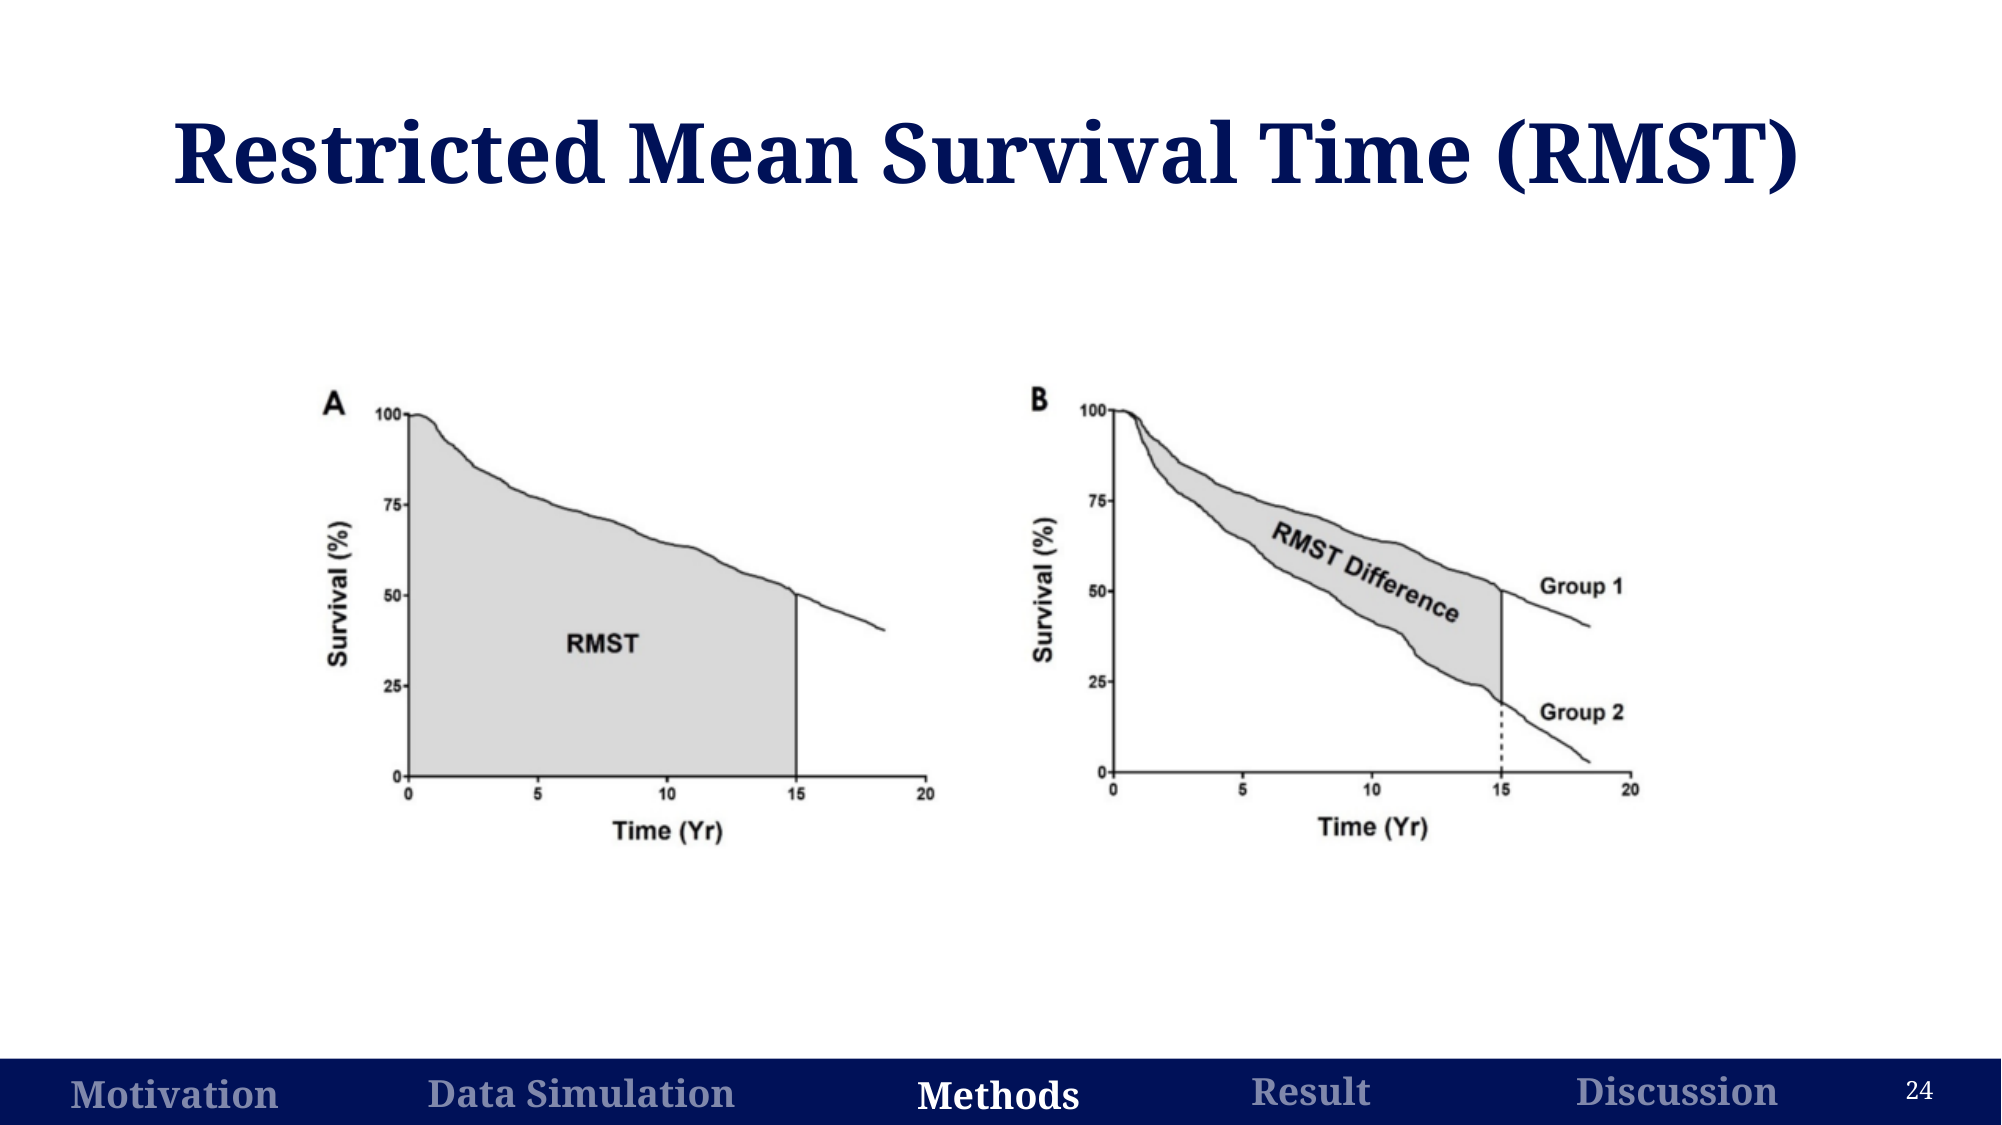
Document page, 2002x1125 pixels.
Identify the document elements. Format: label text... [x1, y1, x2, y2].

text_box Restricted Mean Survival Time (RMST) [173, 114, 2001, 186]
text_box Result [1233, 1050, 1558, 1125]
text_box Motivation [52, 1053, 396, 1125]
text_box Methods [899, 1054, 1233, 1125]
text_box Data Simulation [409, 1051, 824, 1125]
picture [315, 379, 1648, 853]
text_box Discussion [1558, 1050, 1972, 1125]
